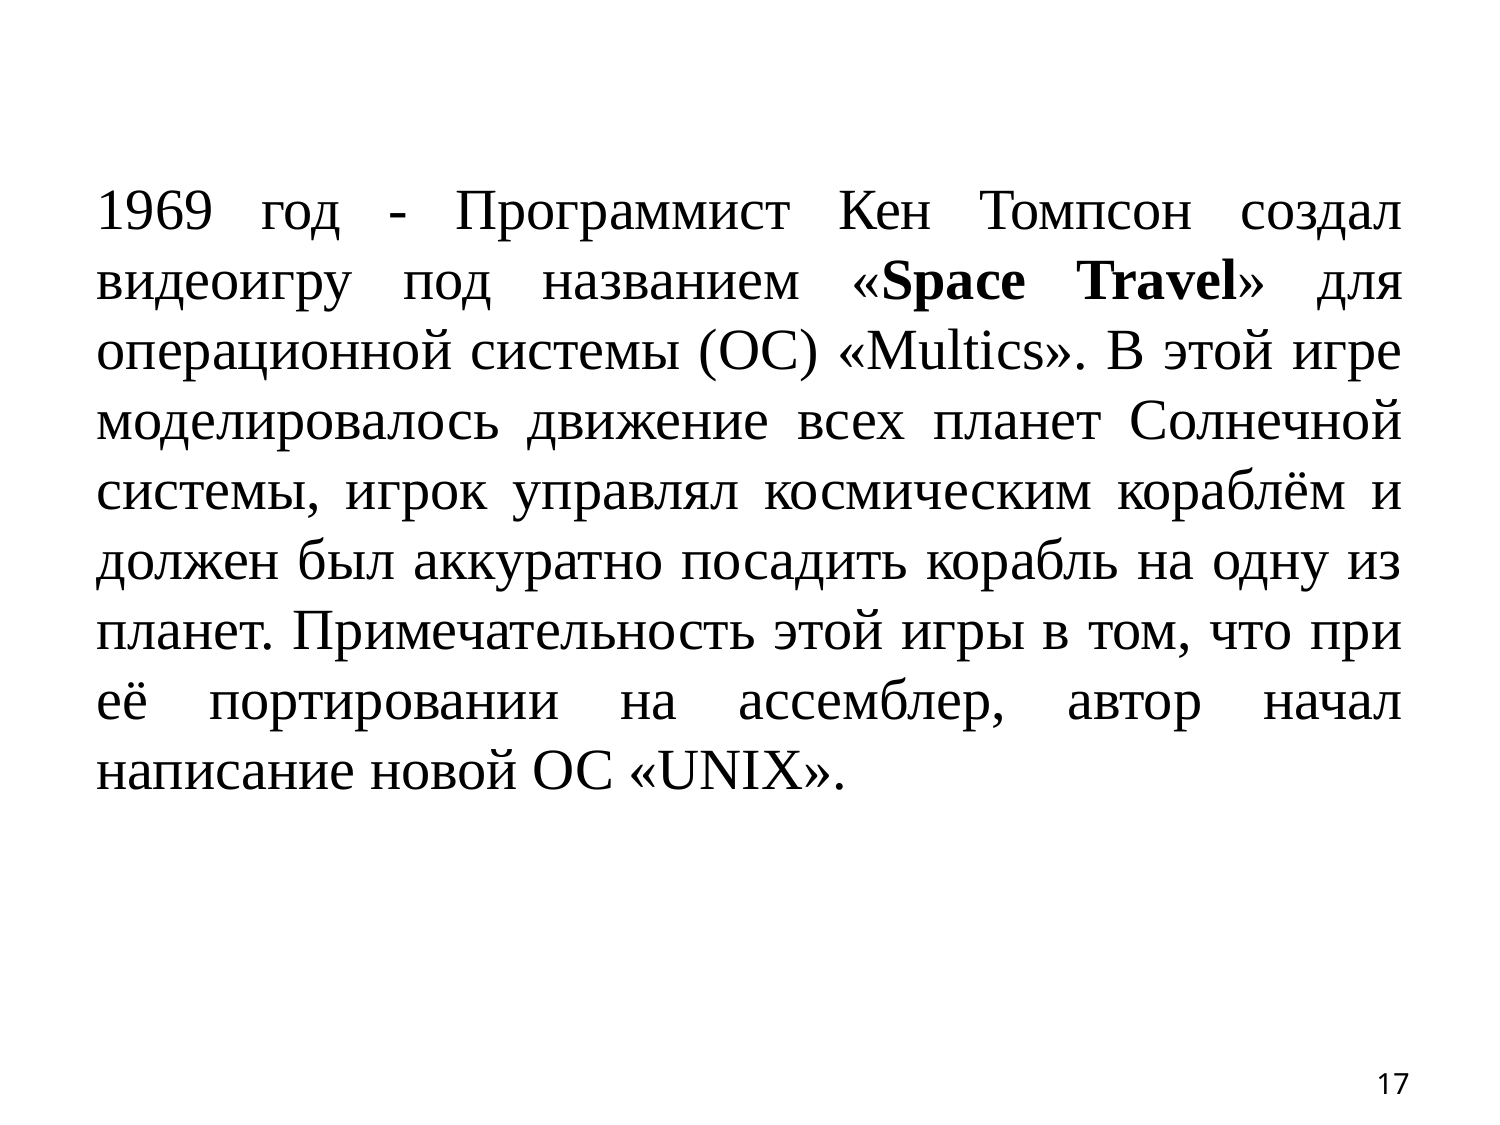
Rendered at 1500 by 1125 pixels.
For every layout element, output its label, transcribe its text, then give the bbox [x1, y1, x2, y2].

text_box 1969 год - Программист Кен Томпсон создал видеоигру под названием «Space Travel» для операционной системы (ОС) «Multics». В этой игре моделировалось движение всех планет Солнечной системы, игрок управлял космическим кораблём и должен был аккуратно посадить корабль на одну из планет. Примечательность этой игры в том, что при её портировании на ассемблер, автор начал написание новой ОС «UNIX». [81, 164, 1418, 809]
slide_number 17 [1112, 1037, 1425, 1113]
